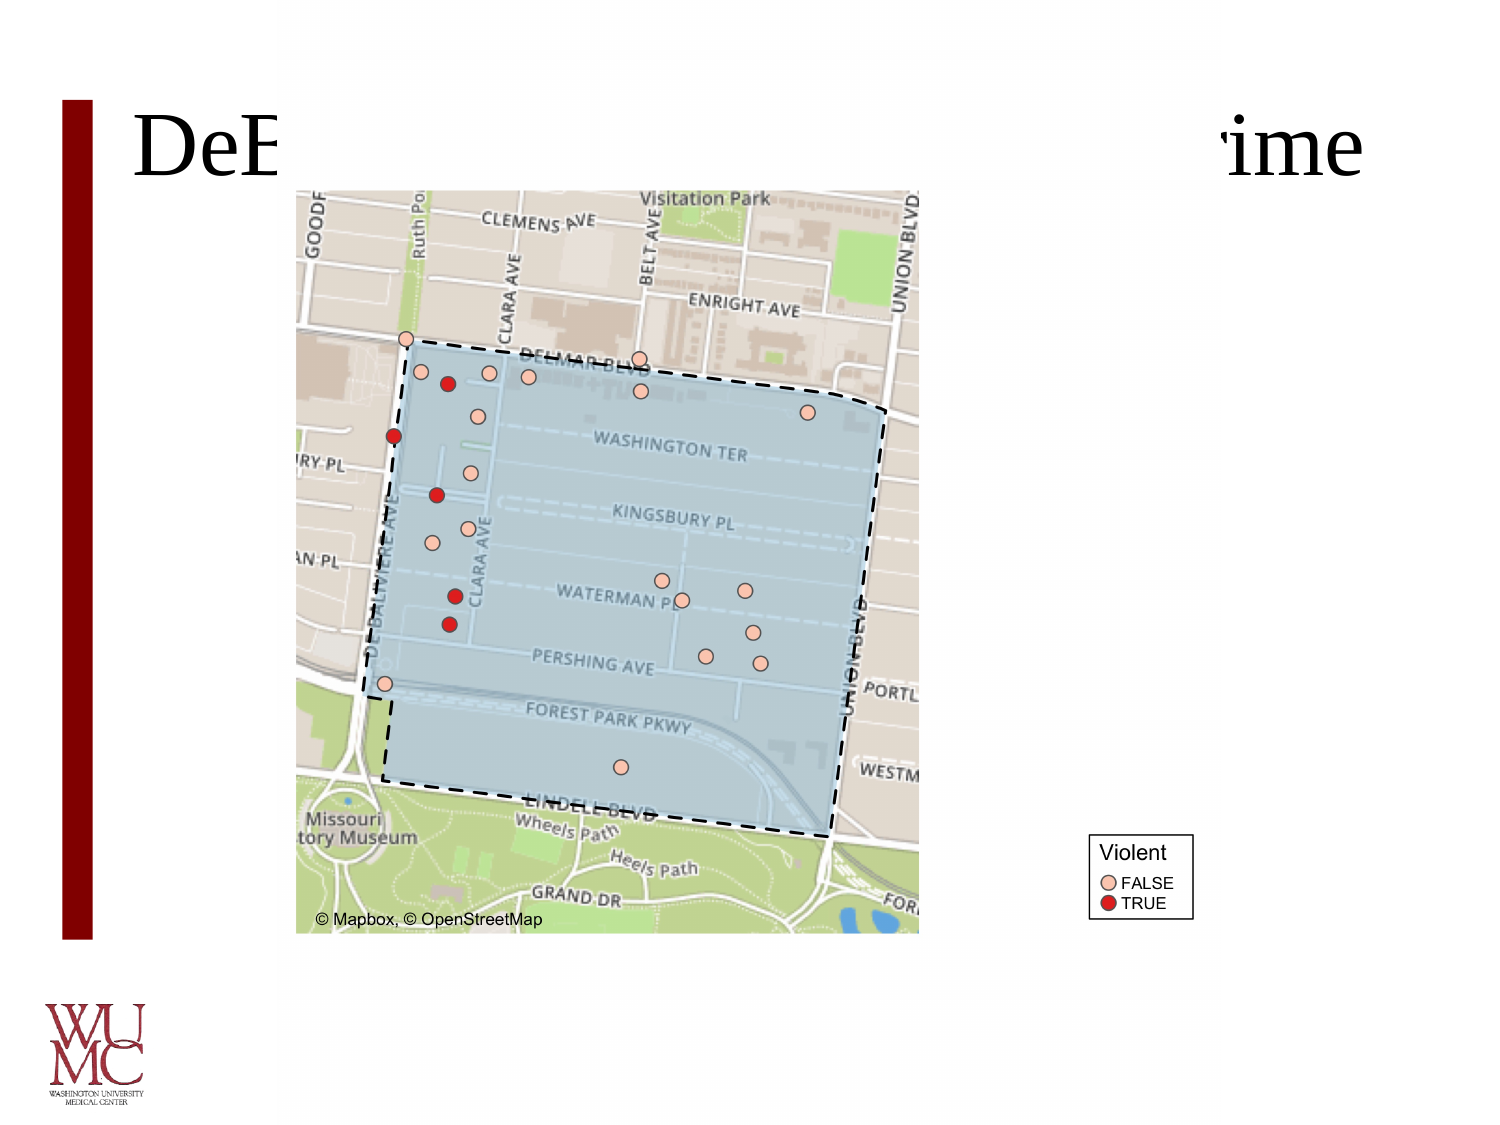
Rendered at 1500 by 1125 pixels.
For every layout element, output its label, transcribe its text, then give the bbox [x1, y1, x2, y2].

title DeBaliviere Place: Violent Crime Map [1226, 99, 1388, 288]
picture [276, 0, 1222, 1125]
title DeBaliviere Place: Violent Crime Map [112, 99, 271, 288]
picture [41, 996, 156, 1113]
